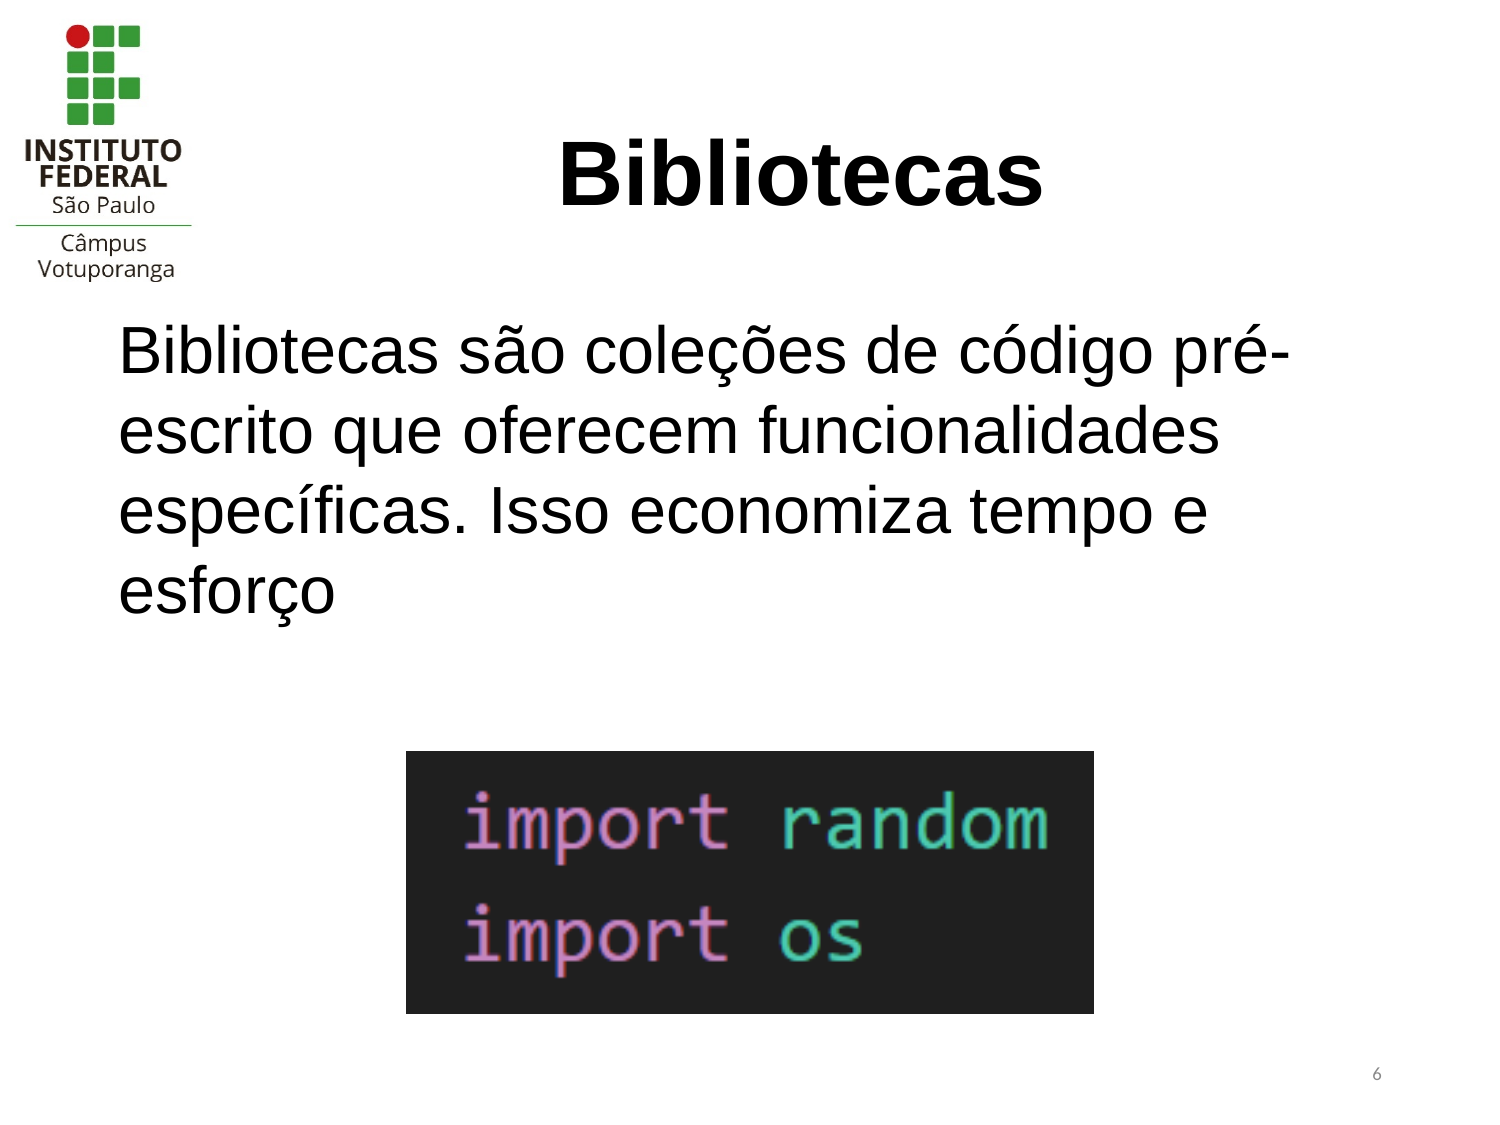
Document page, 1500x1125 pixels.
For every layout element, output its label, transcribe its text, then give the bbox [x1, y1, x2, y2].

text_box ‹#› [1059, 1042, 1397, 1103]
picture [406, 751, 1094, 1014]
text_box Bibliotecas são coleções de código pré-escrito que oferecem funcionalidades específicas. Isso economiza tempo e esforço [103, 299, 1397, 1014]
text_box Bibliotecas [206, 59, 1397, 278]
picture [8, 16, 198, 289]
